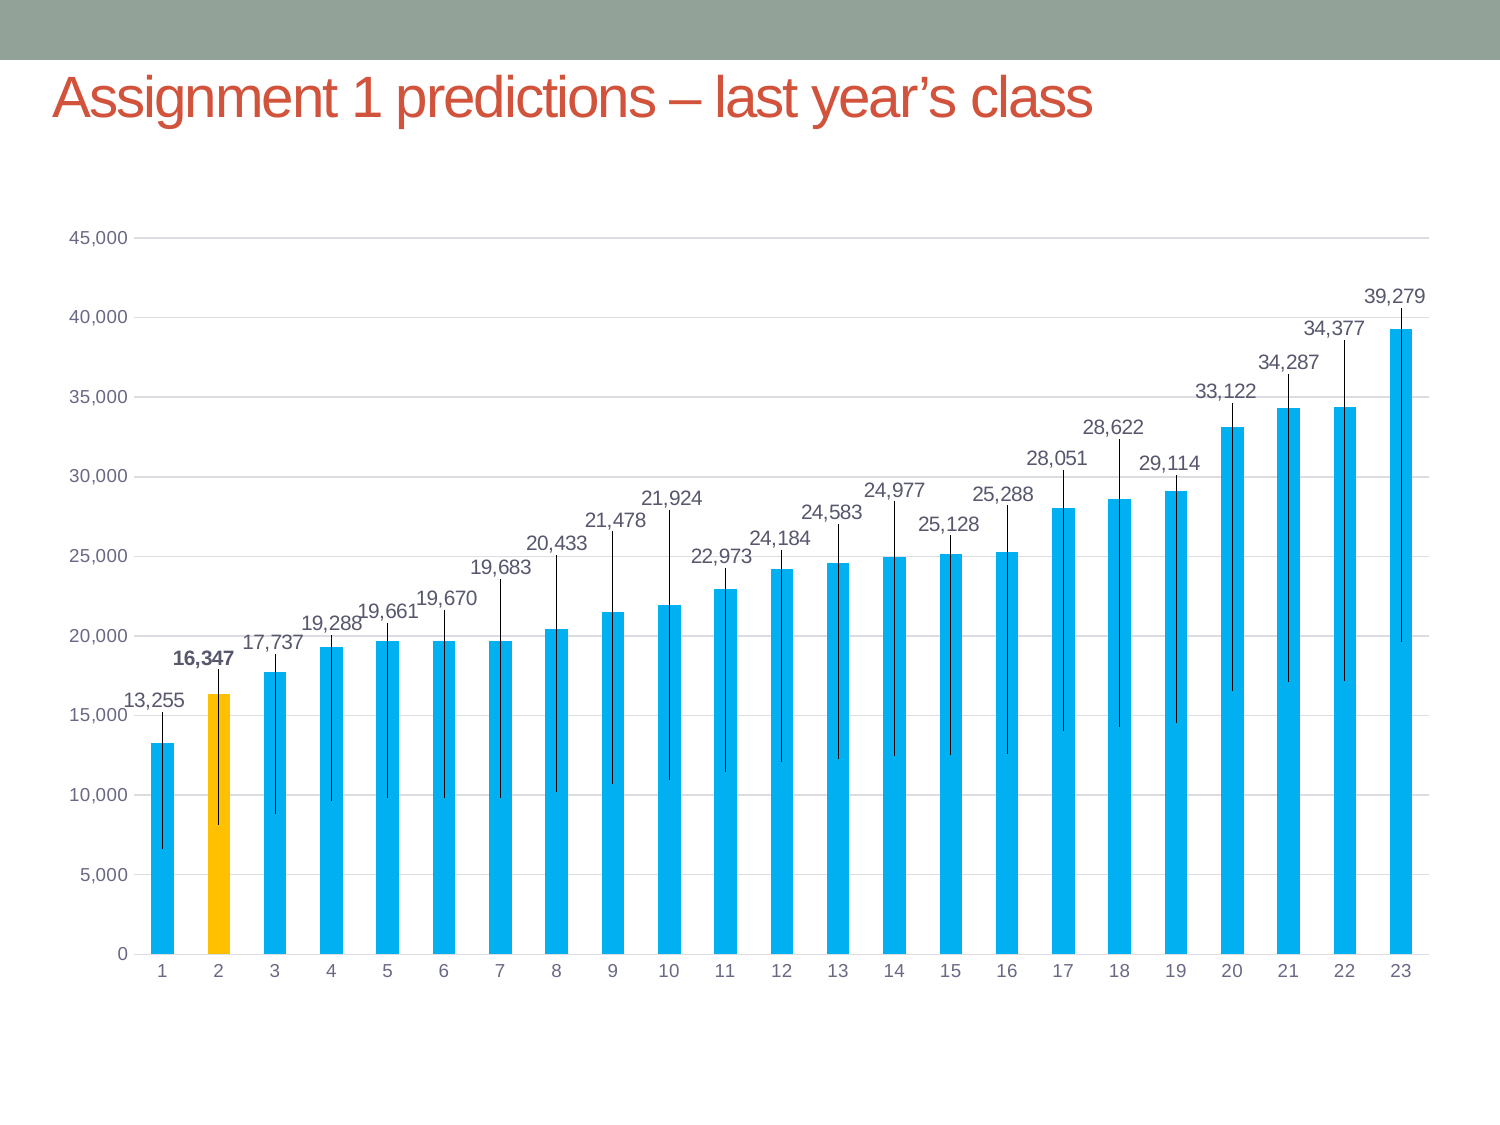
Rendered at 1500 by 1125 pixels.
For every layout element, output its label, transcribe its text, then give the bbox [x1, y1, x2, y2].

chart [45, 162, 1455, 1013]
title Assignment 1 predictions – last year’s class [37, 12, 1388, 175]
